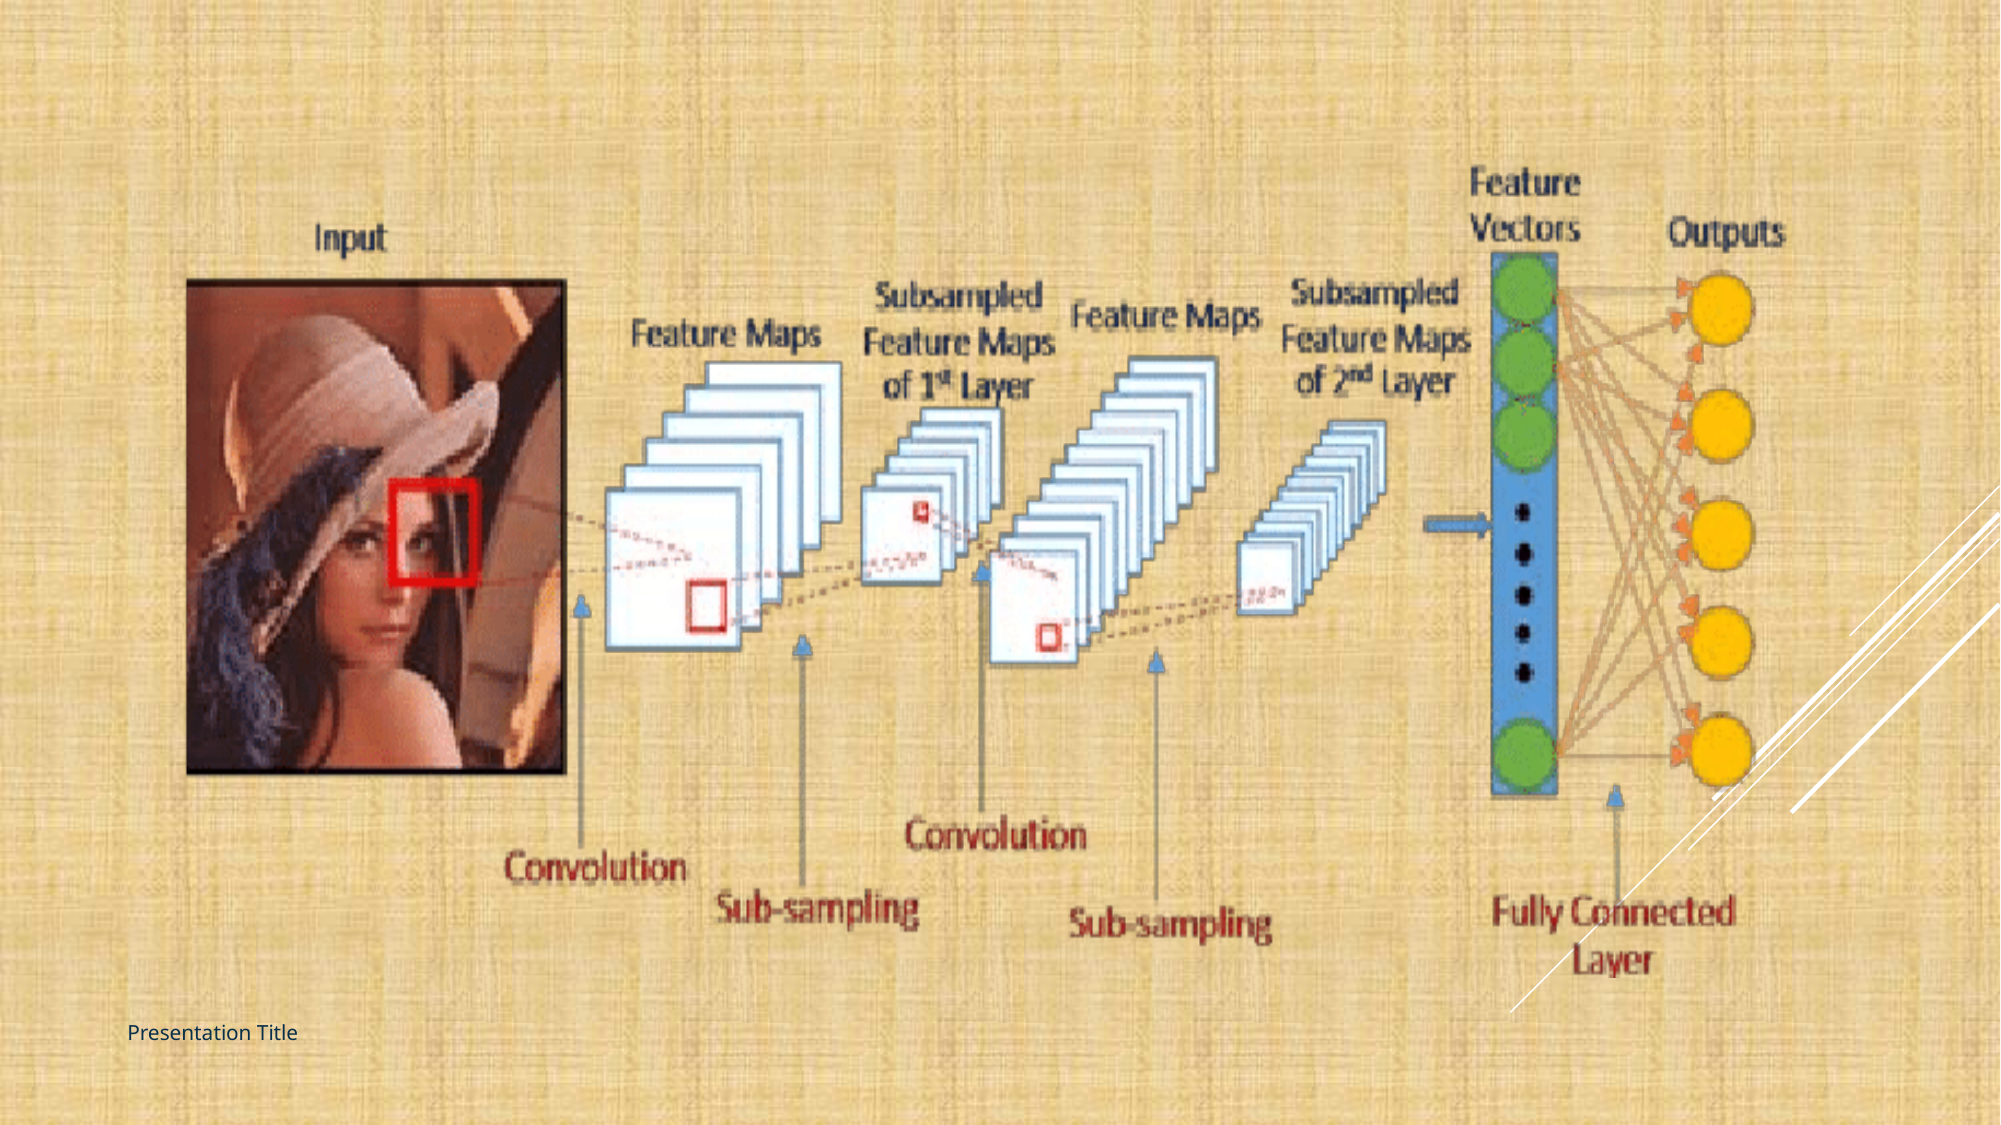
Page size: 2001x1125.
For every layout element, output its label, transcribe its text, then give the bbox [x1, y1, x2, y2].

picture [0, 0, 2001, 1125]
footer Presentation Title [112, 1012, 1350, 1073]
